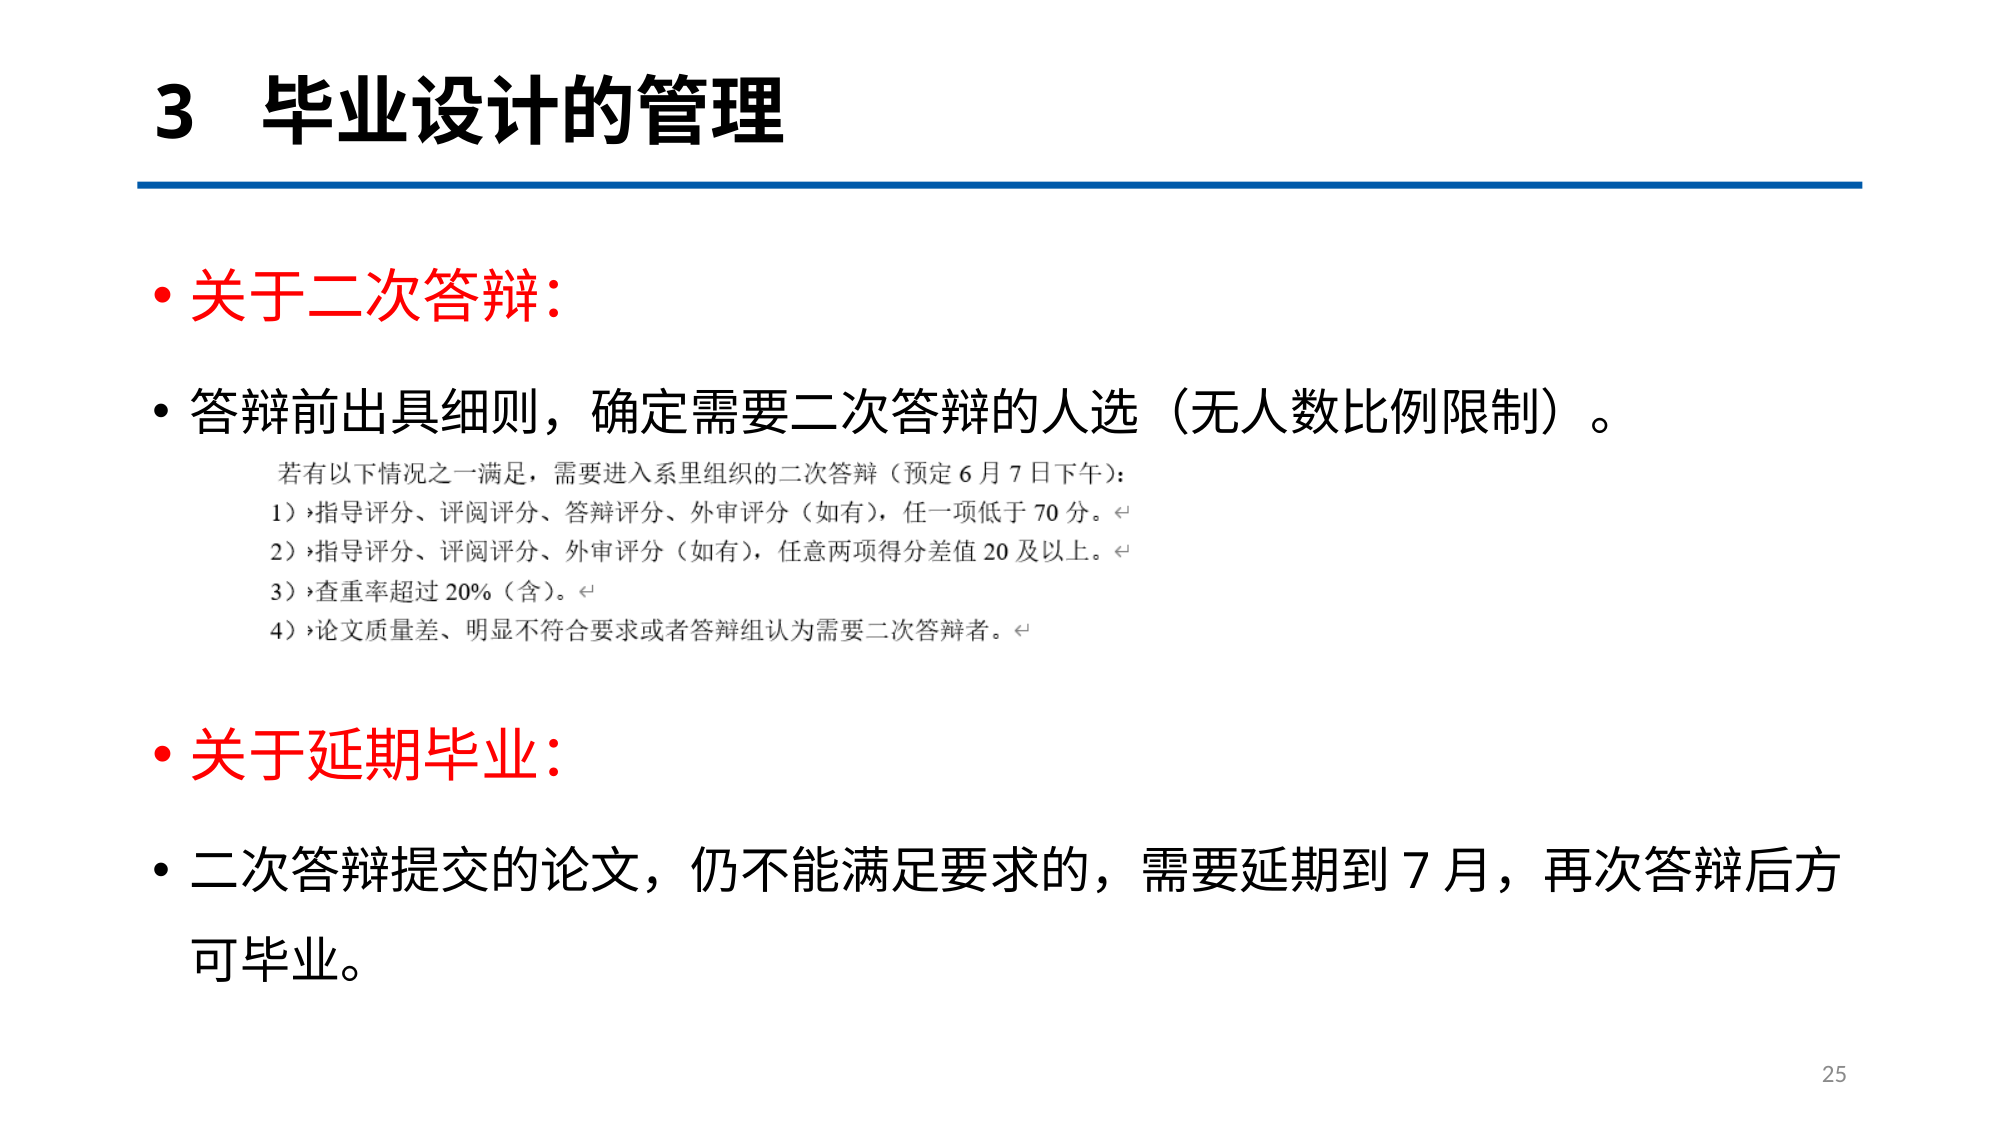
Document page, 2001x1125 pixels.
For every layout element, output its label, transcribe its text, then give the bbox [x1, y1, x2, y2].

slide_number 25 [1412, 1042, 1863, 1103]
title 3 毕业设计的管理 [137, 59, 1863, 169]
list 关于二次答辩： 答辩前出具细则，确定需要二次答辩的人选（无人数比例限制）。 关于延期毕业： 二次答辩提交的论文，仍不能满足要求的，需要延期到7月，再次答辩后方可毕业。 [137, 217, 1863, 931]
picture [258, 457, 1135, 649]
